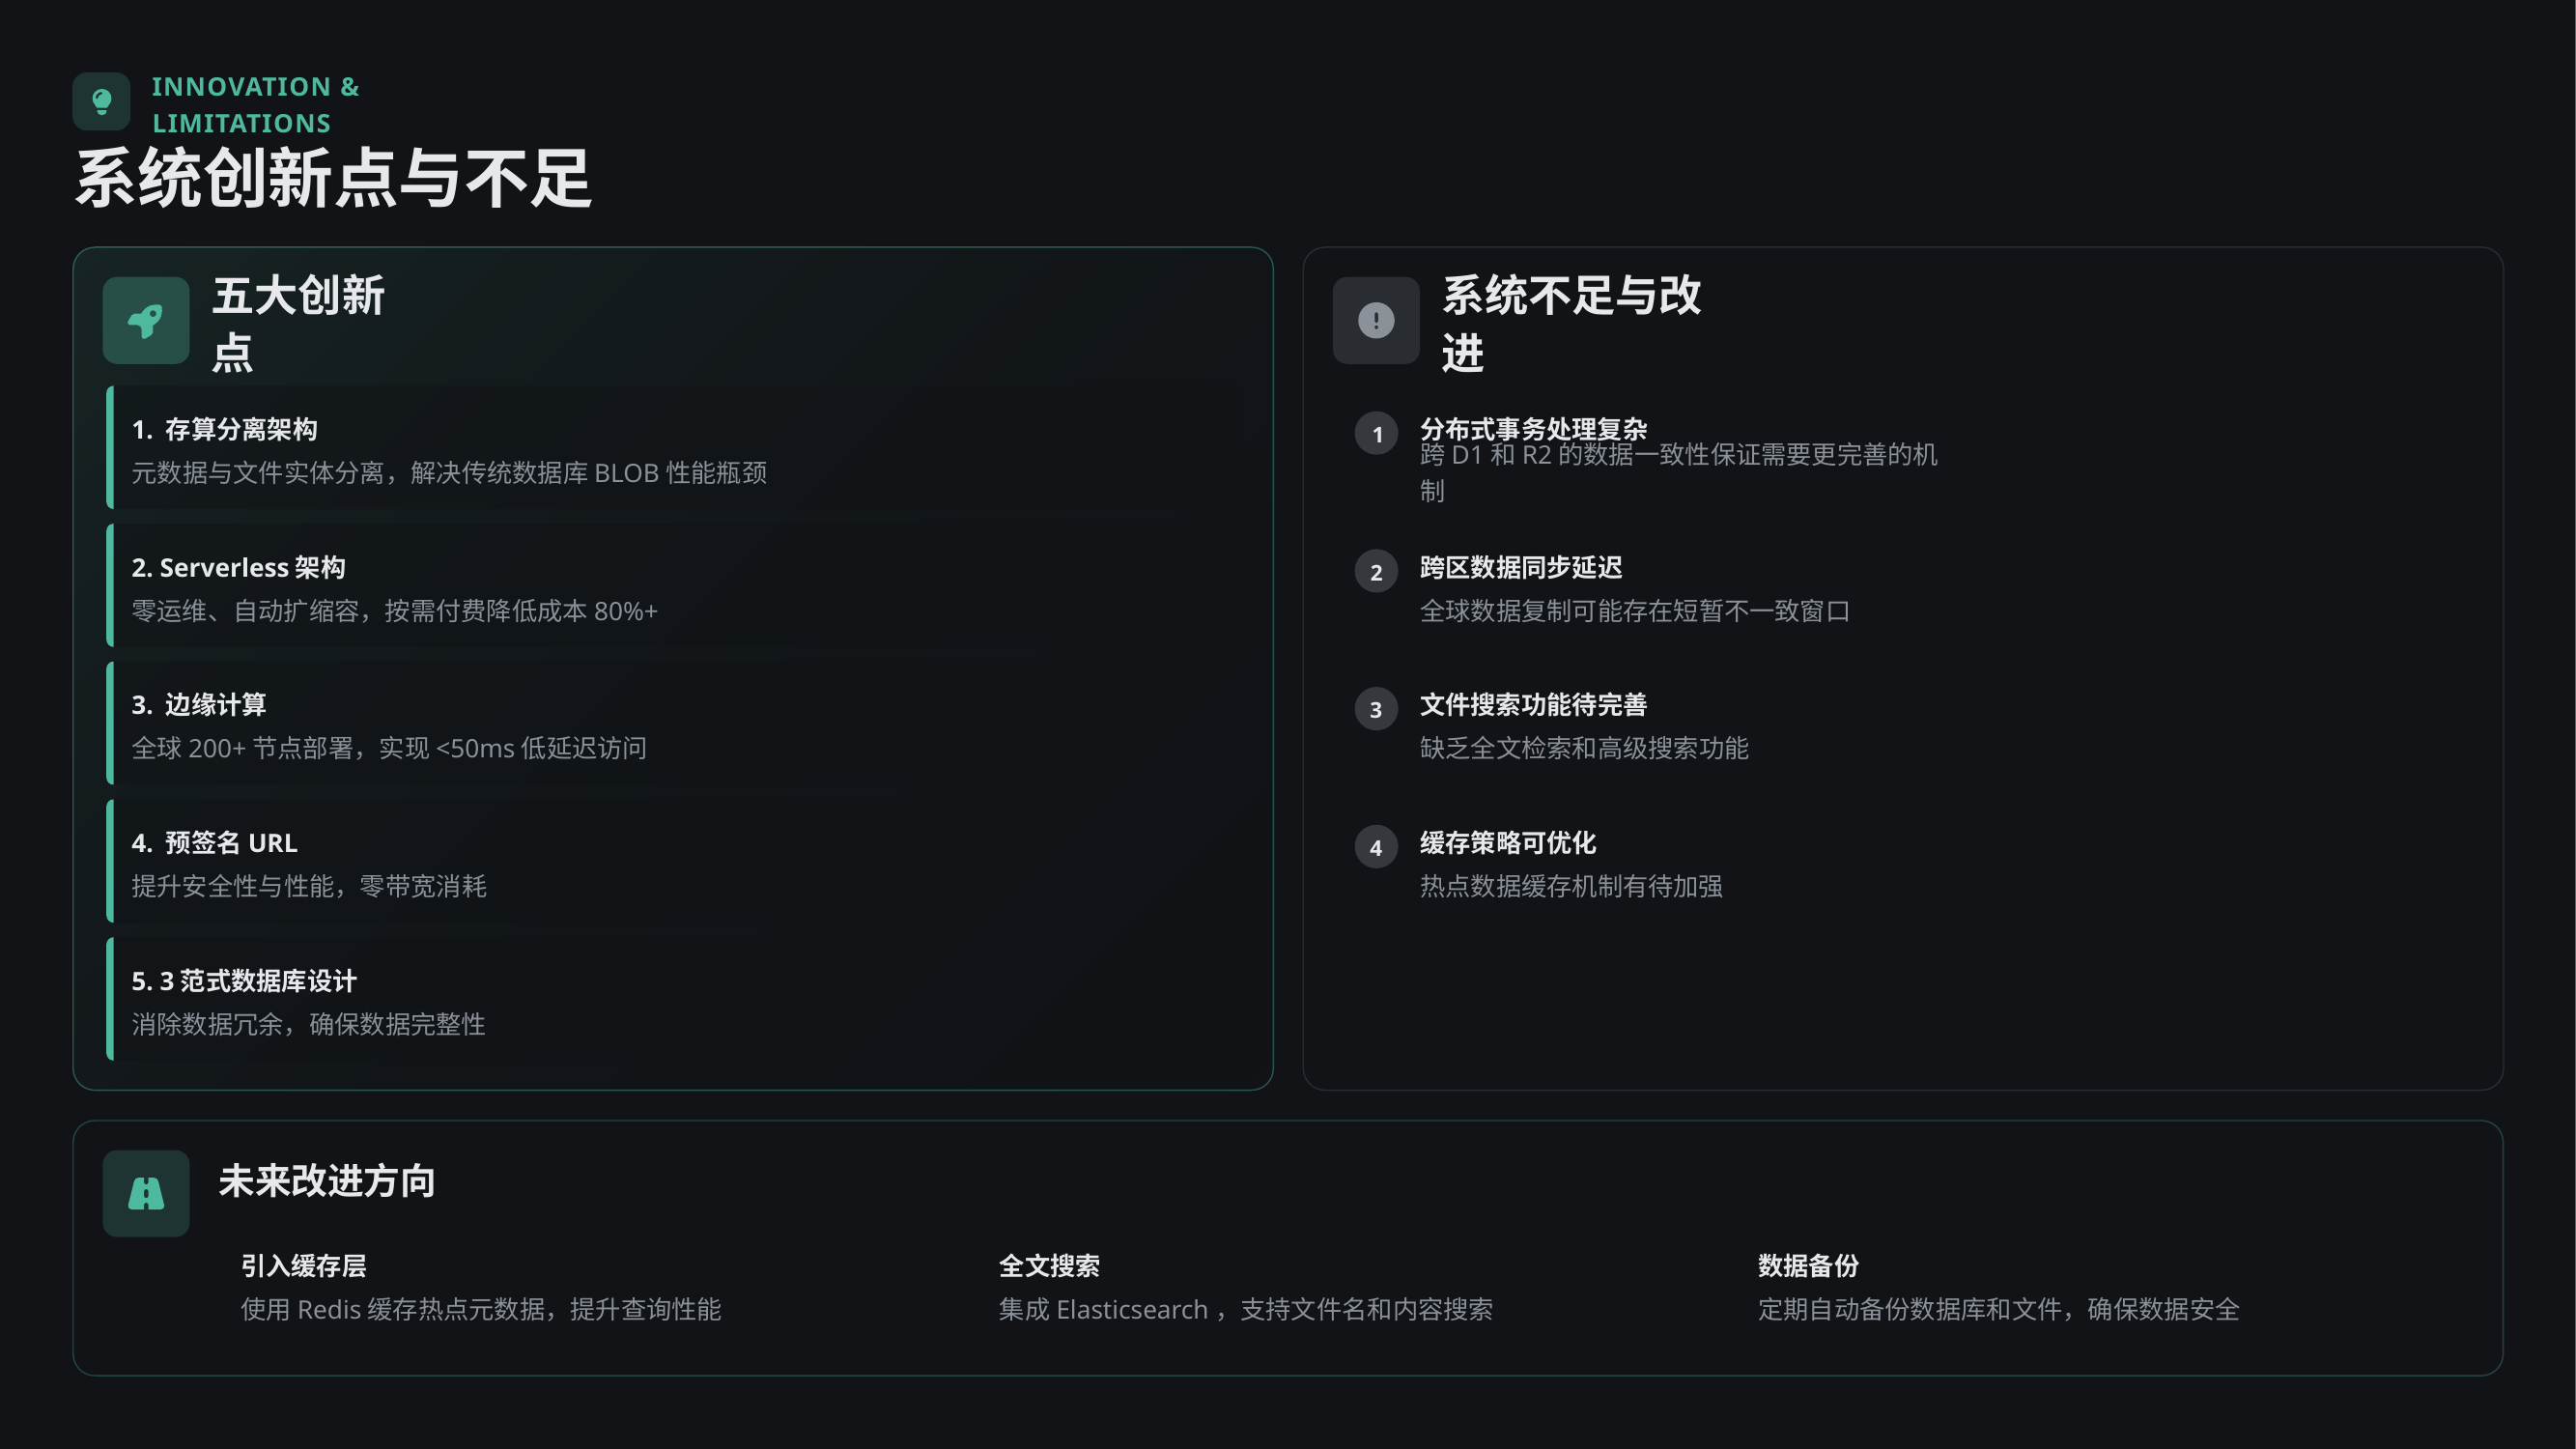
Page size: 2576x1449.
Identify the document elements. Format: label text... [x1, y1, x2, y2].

text_box 热点数据缓存机制有待加强 [1420, 865, 1738, 901]
text_box [92, 89, 112, 108]
text_box 元数据与文件实体分离，解决传统数据库BLOB性能瓶颈 [131, 450, 1235, 488]
text_box 1 [1372, 418, 1393, 448]
text_box 分布式事务处理复杂 [1420, 407, 1950, 444]
text_box [97, 110, 107, 116]
text_box [1333, 276, 1421, 364]
text_box 数据备份 [1758, 1244, 2464, 1281]
text_box [106, 799, 114, 923]
text_box 系统不足与改进 [1441, 291, 1709, 350]
text_box [1333, 385, 2475, 510]
text_box 跨D1和R2的数据一致性保证需要更完善的机制 [1420, 450, 1950, 488]
text_box 跨区数据同步延迟 [1420, 545, 1865, 582]
text_box [1333, 524, 2475, 647]
text_box 使用Redis缓存热点元数据，提升查询性能 [241, 1288, 947, 1324]
text_box 五大创新点 [212, 291, 410, 350]
text_box 全球200+节点部署，实现<50ms低延迟访问 [131, 726, 1235, 763]
text_box 全文搜索 [999, 1244, 1706, 1281]
text_box 2 [1370, 555, 1395, 585]
text_box [218, 1222, 956, 1347]
text_box [114, 385, 1244, 510]
text_box [1354, 411, 1399, 455]
text_box [1394, 833, 1399, 860]
text_box 消除数据冗余，确保数据完整性 [131, 1002, 1235, 1039]
text_box [114, 937, 1244, 1061]
text_box [1333, 799, 2475, 923]
text_box [127, 304, 162, 339]
text_box [102, 276, 190, 364]
text_box [127, 1178, 165, 1210]
text_box 零运维、自动扩缩容，按需付费降低成本80%+ [131, 588, 1235, 626]
text_box 集成Elasticsearch，支持文件名和内容搜索 [999, 1288, 1706, 1324]
text_box [977, 1222, 1714, 1347]
text_box [106, 524, 114, 647]
text_box INNOVATION & LIMITATIONS [152, 83, 539, 120]
text_box 4 [1370, 832, 1394, 862]
text_box [72, 72, 131, 131]
text_box [1358, 301, 1395, 339]
text_box 2. Serverless架构 [131, 545, 1235, 582]
text_box [114, 799, 1244, 923]
text_box 定期自动备份数据库和文件，确保数据安全 [1758, 1288, 2464, 1324]
text_box [72, 1120, 2504, 1377]
text_box 文件搜索功能待完善 [1420, 683, 1764, 720]
text_box [1354, 824, 1393, 868]
text_box [114, 661, 1244, 785]
text_box 全球数据复制可能存在短暂不一致窗口 [1420, 588, 1865, 626]
text_box 4. 预签名URL [131, 821, 1235, 858]
text_box [1333, 661, 2475, 785]
text_box [102, 1150, 190, 1237]
text_box [72, 246, 1274, 1091]
text_box [1303, 246, 2504, 1091]
text_box 未来改进方向 [218, 1150, 2492, 1202]
text_box [114, 524, 1244, 647]
text_box [1354, 549, 1393, 593]
text_box [1395, 558, 1399, 583]
text_box 缺乏全文检索和高级搜索功能 [1420, 726, 1764, 763]
text_box 提升安全性与性能，零带宽消耗 [131, 865, 1235, 901]
text_box 系统创新点与不足 [72, 145, 2536, 218]
text_box 引入缓存层 [241, 1244, 947, 1281]
text_box 缓存策略可优化 [1420, 821, 1738, 858]
text_box 3. 边缘计算 [131, 683, 1235, 720]
text_box 3 [1370, 694, 1394, 724]
text_box [106, 661, 114, 785]
text_box 5. 3范式数据库设计 [131, 958, 1235, 996]
text_box [1354, 687, 1393, 731]
text_box [1736, 1222, 2474, 1347]
text_box 1. 存算分离架构 [131, 407, 1235, 444]
text_box [1394, 695, 1399, 723]
text_box [106, 385, 114, 510]
text_box [106, 937, 114, 1061]
